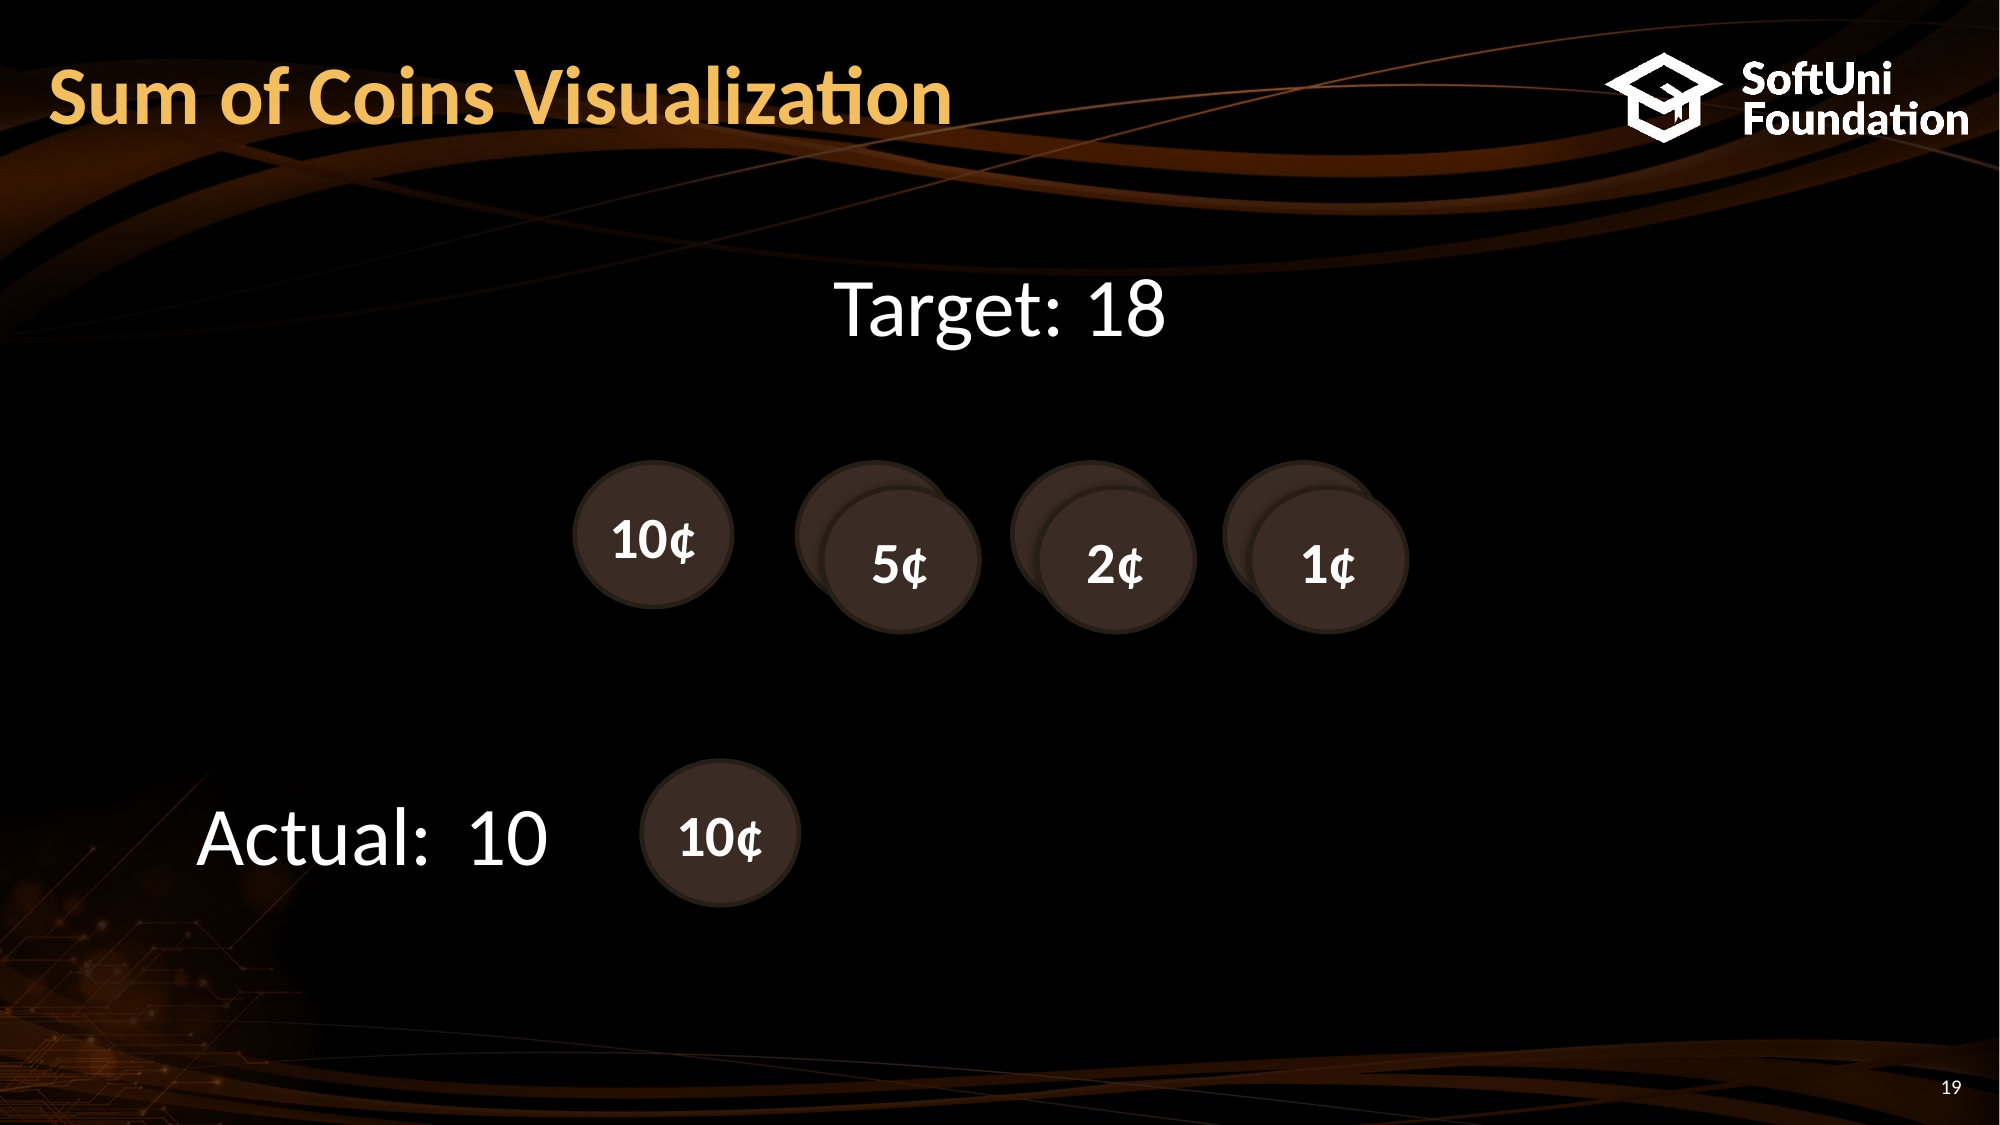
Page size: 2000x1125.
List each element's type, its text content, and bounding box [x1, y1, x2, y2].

text_box 2¢ [1037, 487, 1195, 633]
text_box 1¢ [1224, 462, 1367, 584]
text_box Actual: [181, 774, 449, 890]
text_box 1¢ [1249, 487, 1408, 633]
text_box 10¢ [641, 760, 800, 906]
text_box Sum of Coins Visualization [30, 6, 1602, 189]
text_box 5¢ [797, 462, 939, 582]
text_box 5¢ [822, 487, 980, 633]
text_box 17 [1897, 1070, 1968, 1103]
text_box 10¢ [574, 462, 733, 608]
text_box 2¢ [1012, 462, 1154, 582]
text_box Target: 18 [818, 245, 1184, 361]
text_box 10 [450, 774, 565, 890]
picture [0, 0, 2000, 1125]
